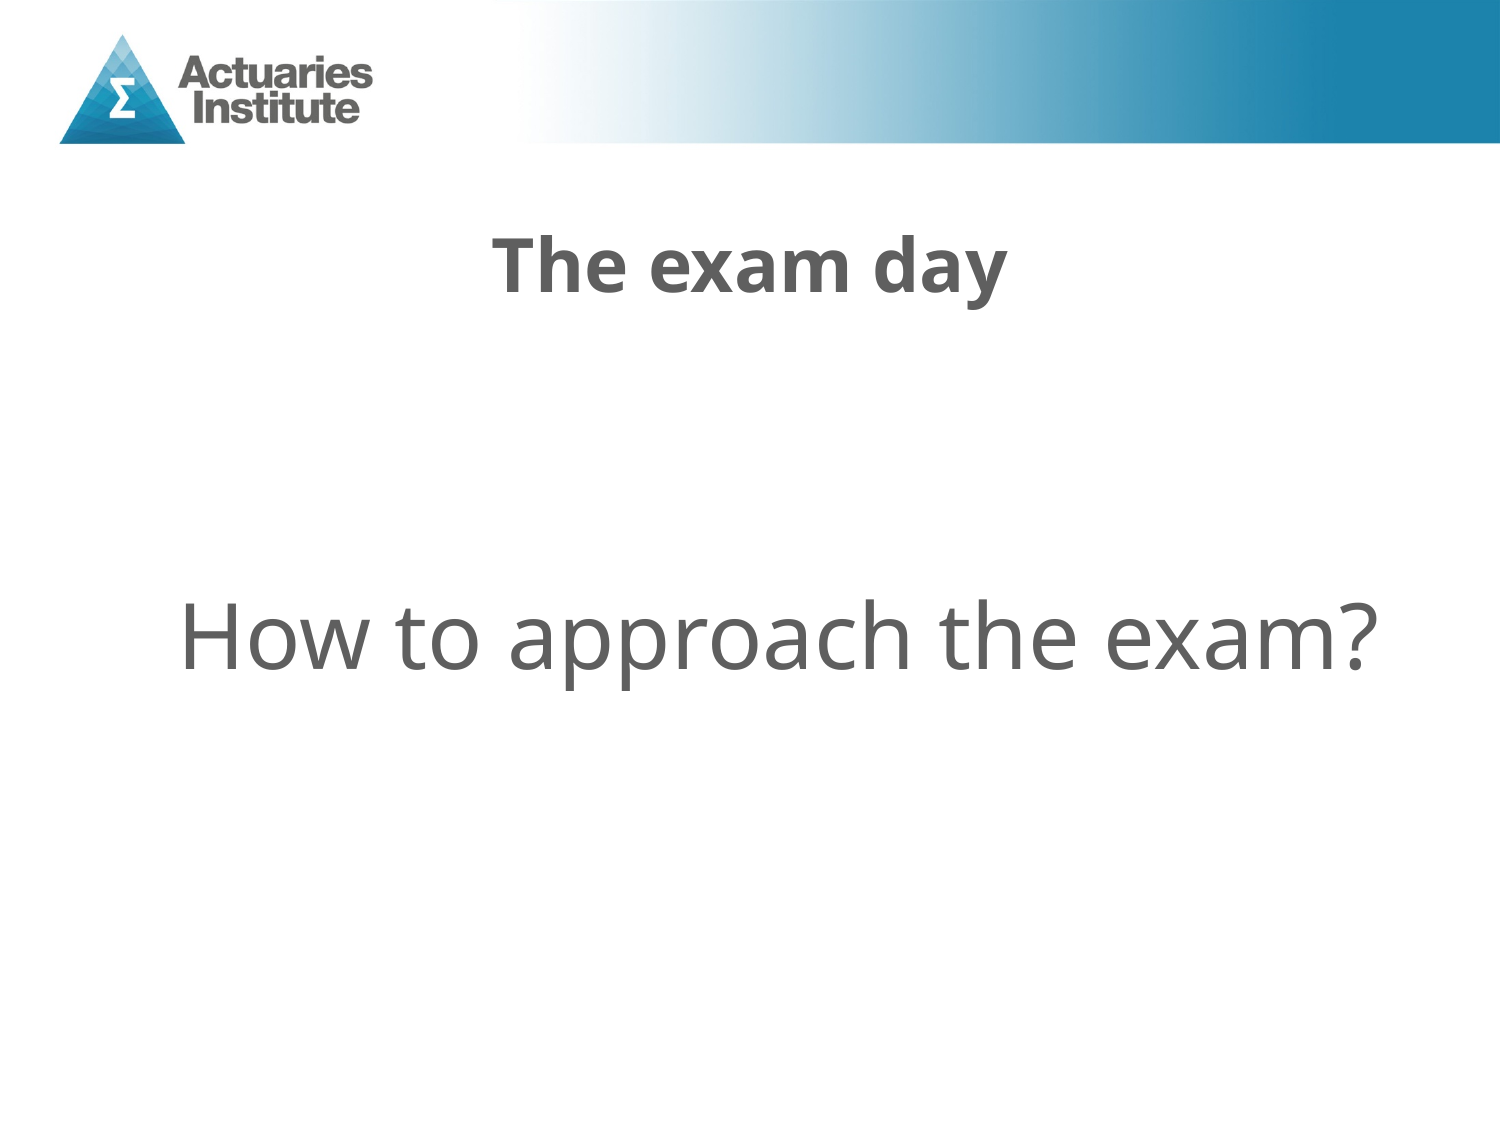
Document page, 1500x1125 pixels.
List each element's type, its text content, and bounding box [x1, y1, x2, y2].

picture [0, 0, 1500, 150]
title The exam day [112, 149, 1388, 340]
list How to approach the exam? [103, 340, 1455, 1094]
